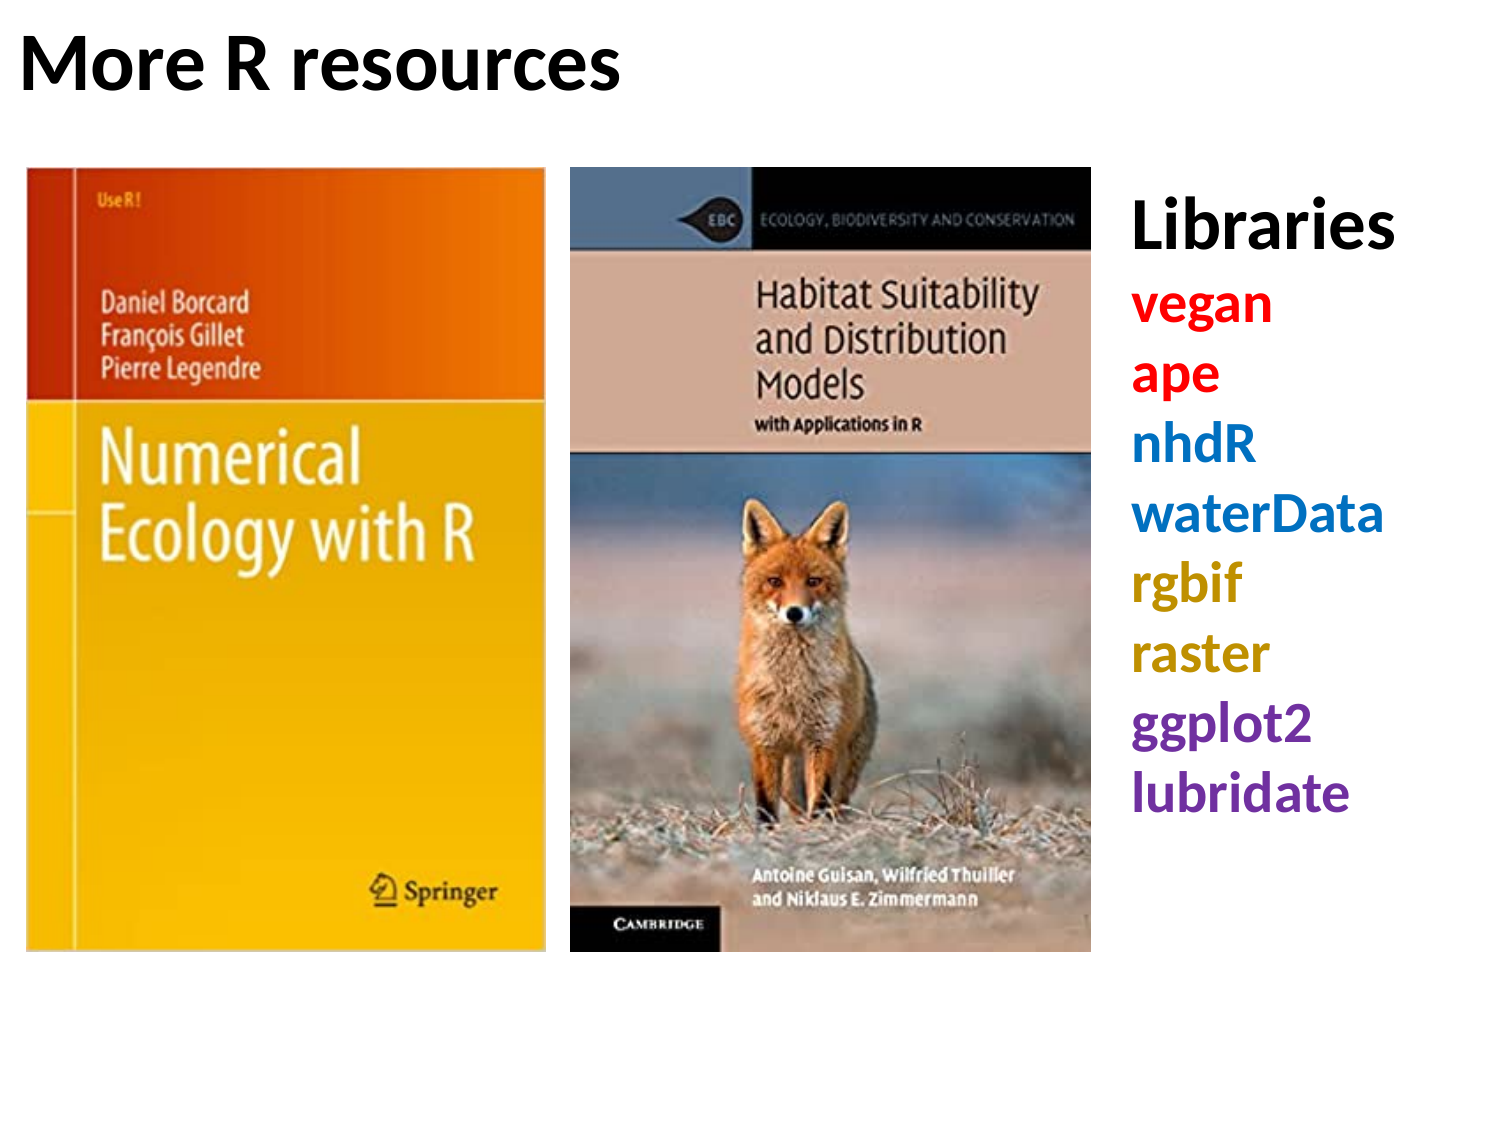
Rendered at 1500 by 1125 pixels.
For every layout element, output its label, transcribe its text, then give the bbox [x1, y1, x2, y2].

text_box Libraries vegan ape nhdR waterData rgbif raster ggplot2 lubridate [1116, 167, 1412, 832]
picture [570, 167, 1091, 952]
picture [26, 167, 546, 952]
text_box More R resources [3, 0, 638, 115]
